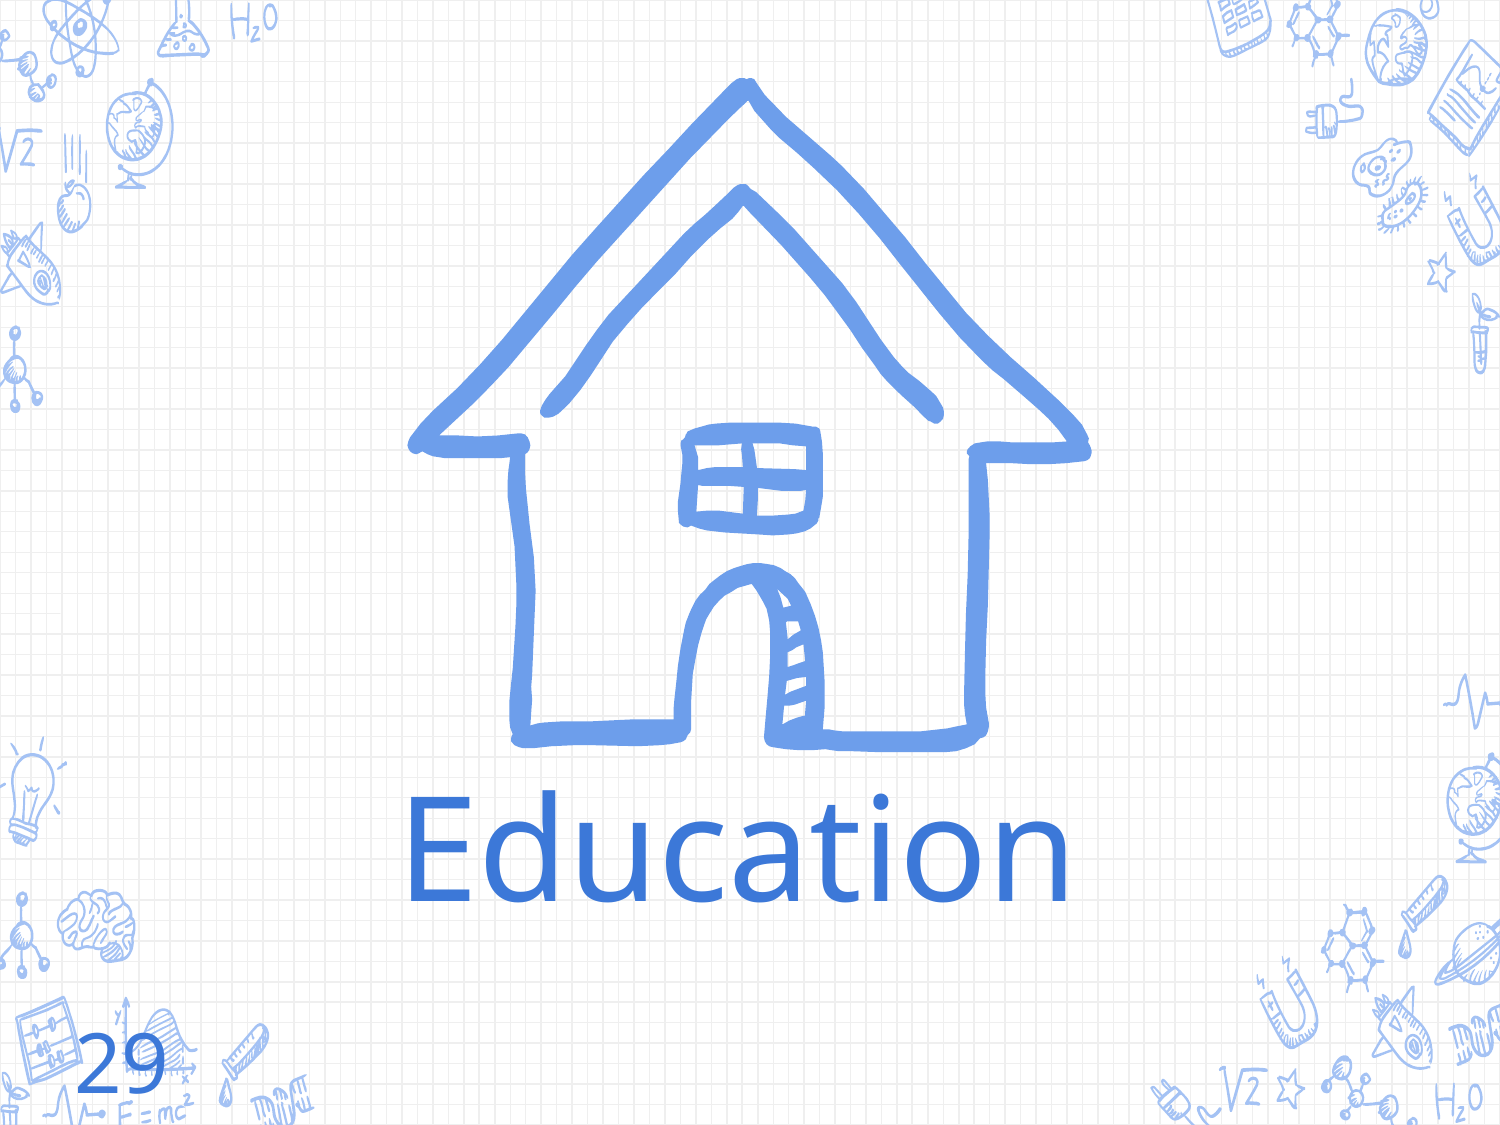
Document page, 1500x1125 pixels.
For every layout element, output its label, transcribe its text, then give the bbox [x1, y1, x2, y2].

text_box 29 [59, 996, 195, 1125]
title Education [100, 692, 1376, 947]
text_box [407, 78, 1092, 753]
